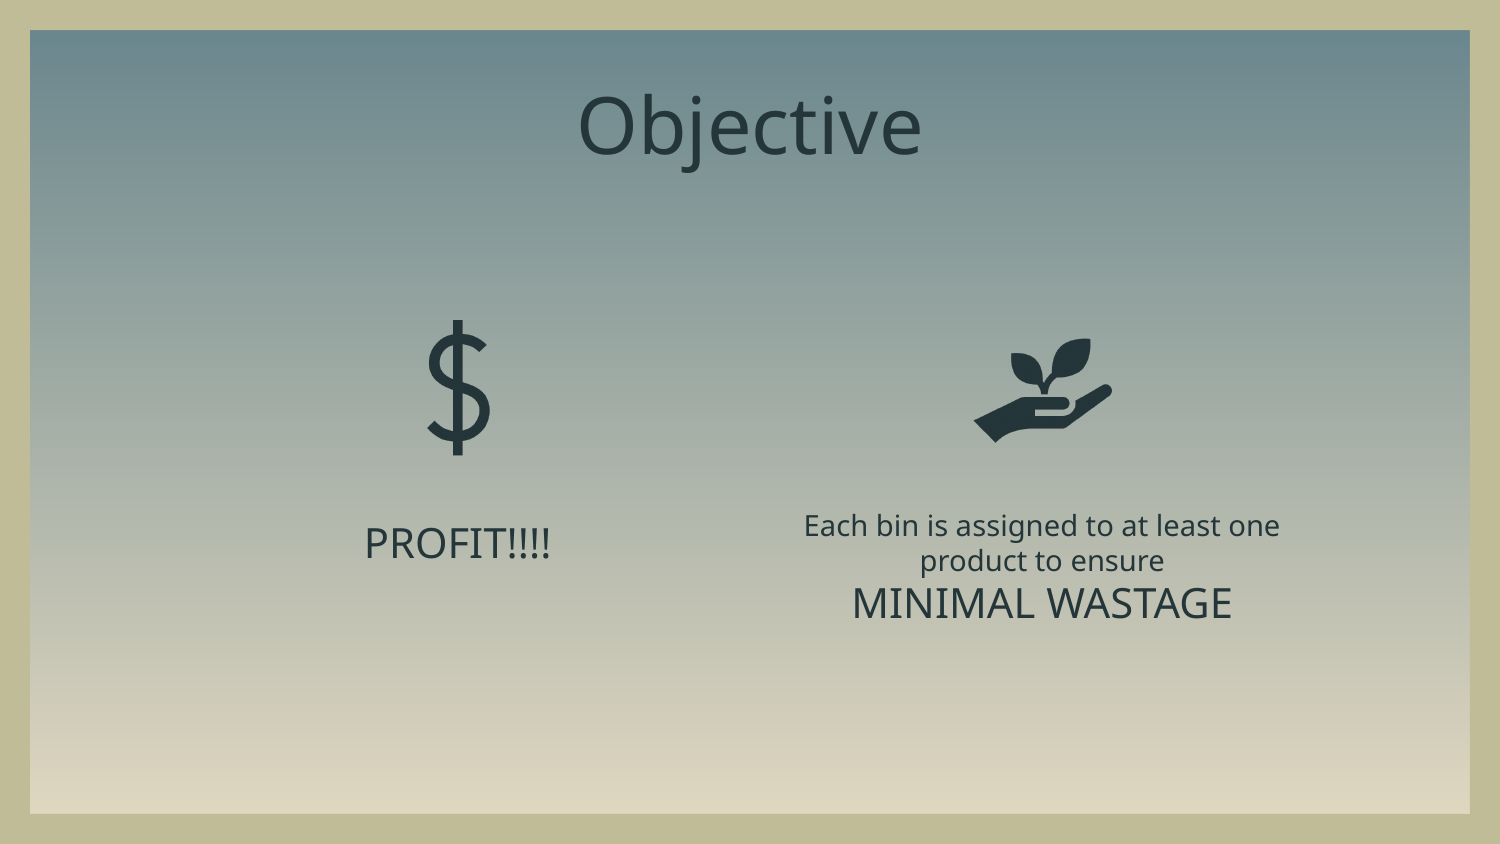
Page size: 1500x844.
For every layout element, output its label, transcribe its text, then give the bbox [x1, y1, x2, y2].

picture [967, 314, 1118, 466]
text_box PROFIT!!!! [340, 516, 575, 567]
title Objective [174, 78, 1326, 220]
text_box Each bin is assigned to at least one product to ensure MINIMAL WASTAGE [756, 500, 1329, 634]
picture [382, 312, 533, 463]
